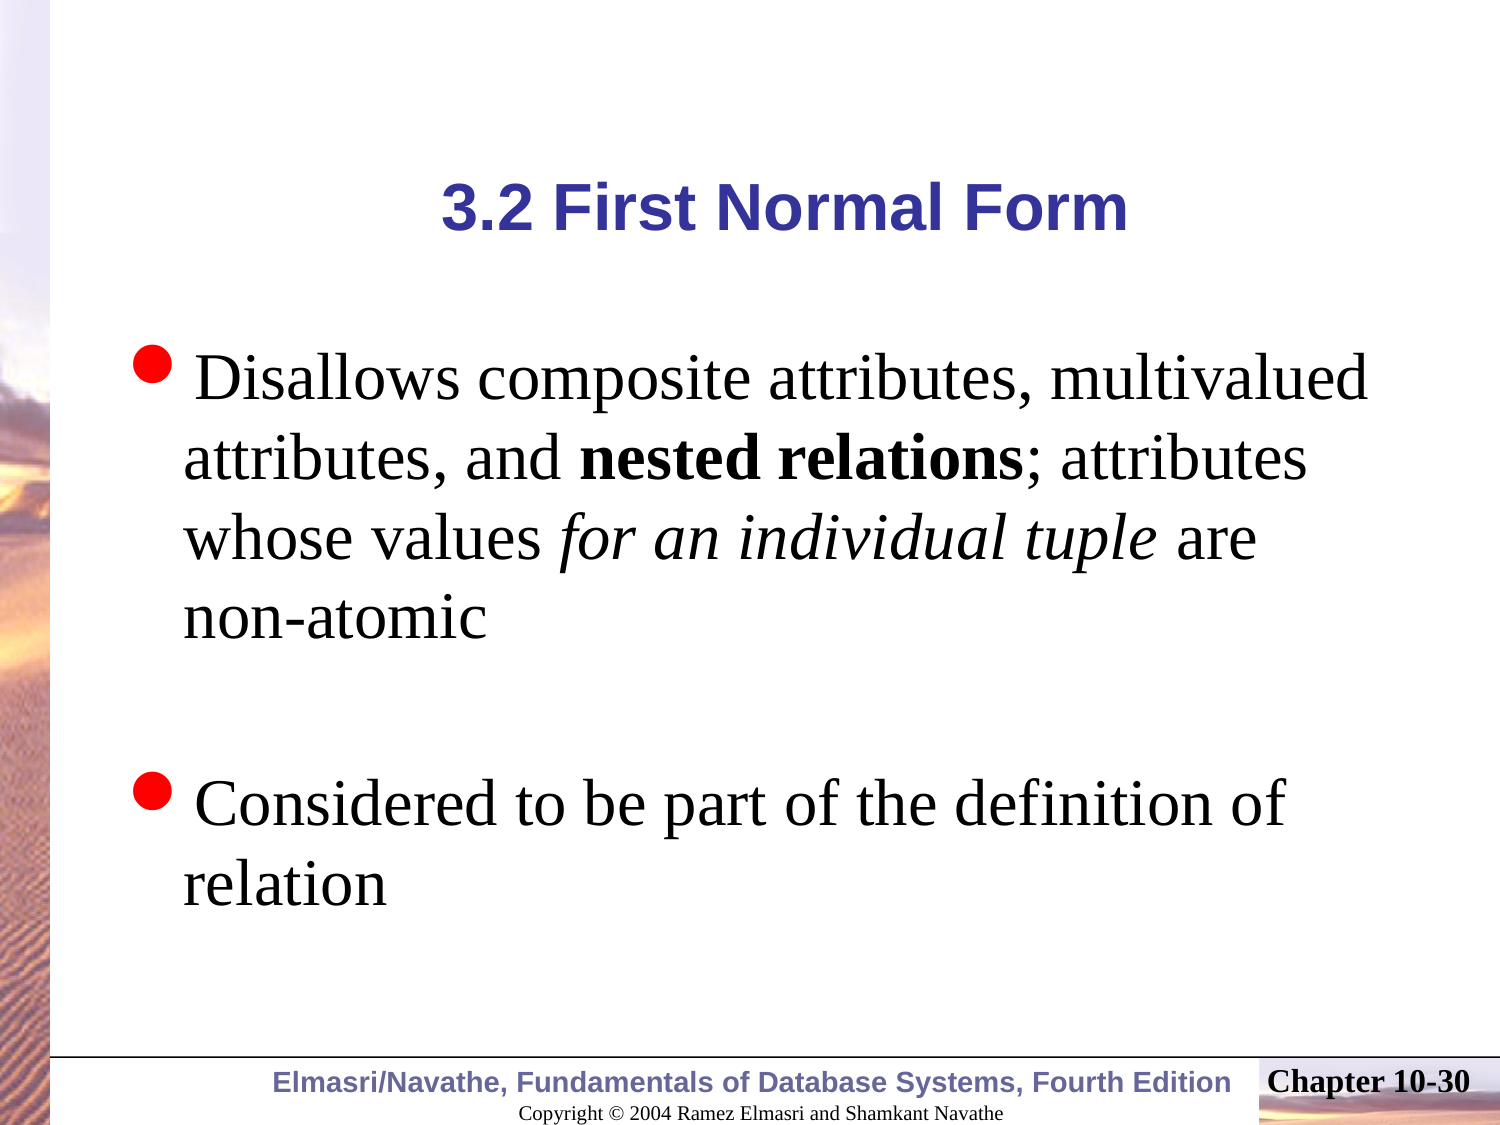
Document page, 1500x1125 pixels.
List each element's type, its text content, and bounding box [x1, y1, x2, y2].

title 3.2 First Normal Form [210, 99, 1388, 288]
list Disallows composite attributes, multivalued attributes, and nested relations; attributes whose values for an individual tuple are non-atomic Considered to be part of the definition of relation [112, 324, 1388, 1001]
slide_number Chapter 10-30 [1173, 1047, 1487, 1112]
picture [1259, 1058, 1500, 1125]
picture [0, 0, 50, 1125]
